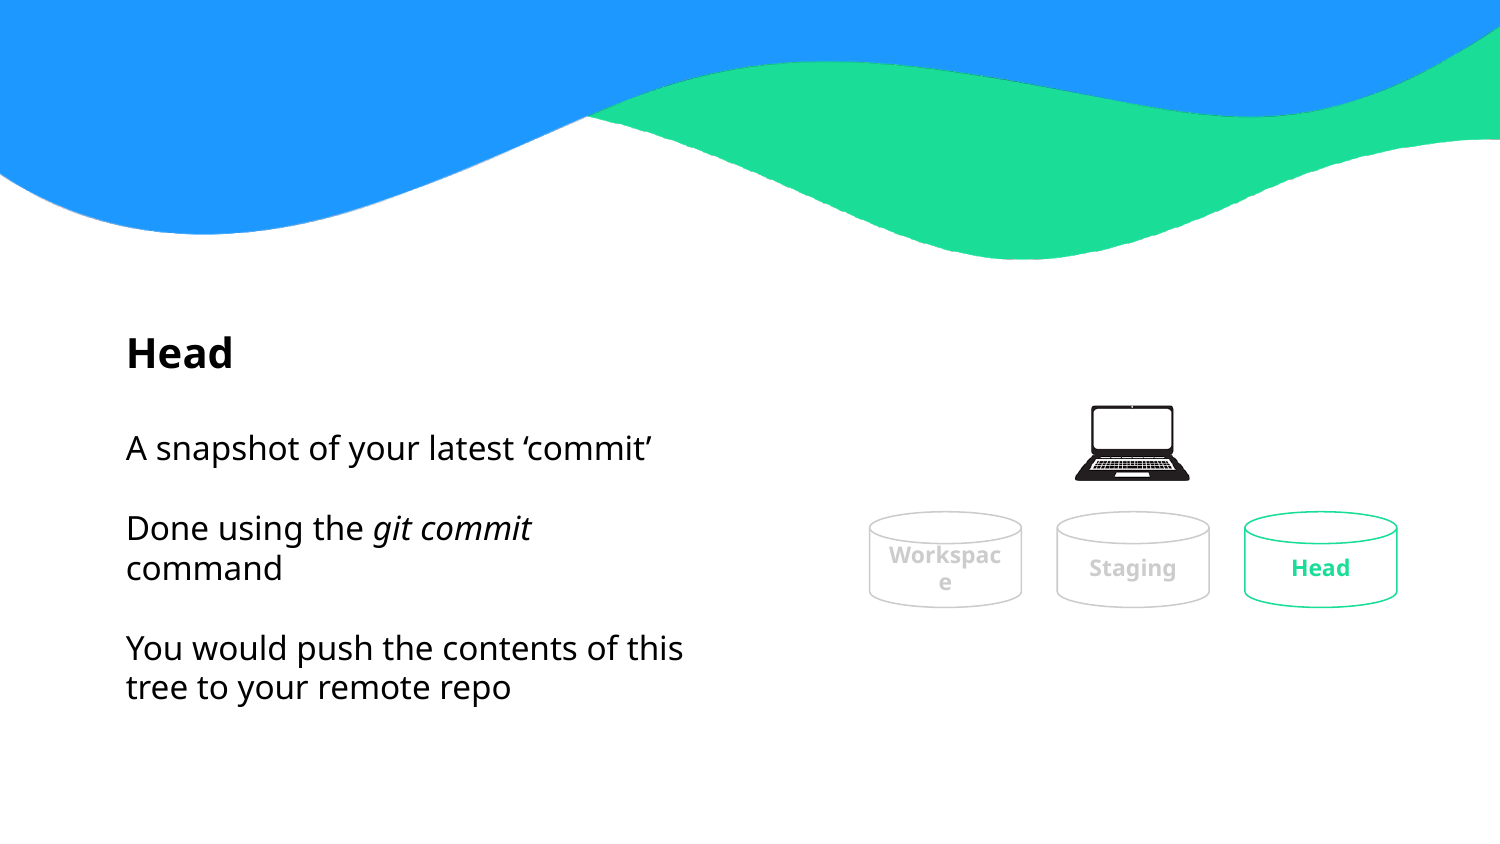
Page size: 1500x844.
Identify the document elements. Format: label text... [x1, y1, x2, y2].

text_box Head [1244, 511, 1397, 608]
text_box Workspace [869, 511, 1022, 608]
text_box Staging [1057, 511, 1210, 608]
picture [1063, 390, 1203, 496]
picture [0, 0, 1500, 260]
text_box Head A snapshot of your latest ‘commit’ Done using the git commit command You would push the contents of this tree to your remote repo [110, 312, 711, 698]
